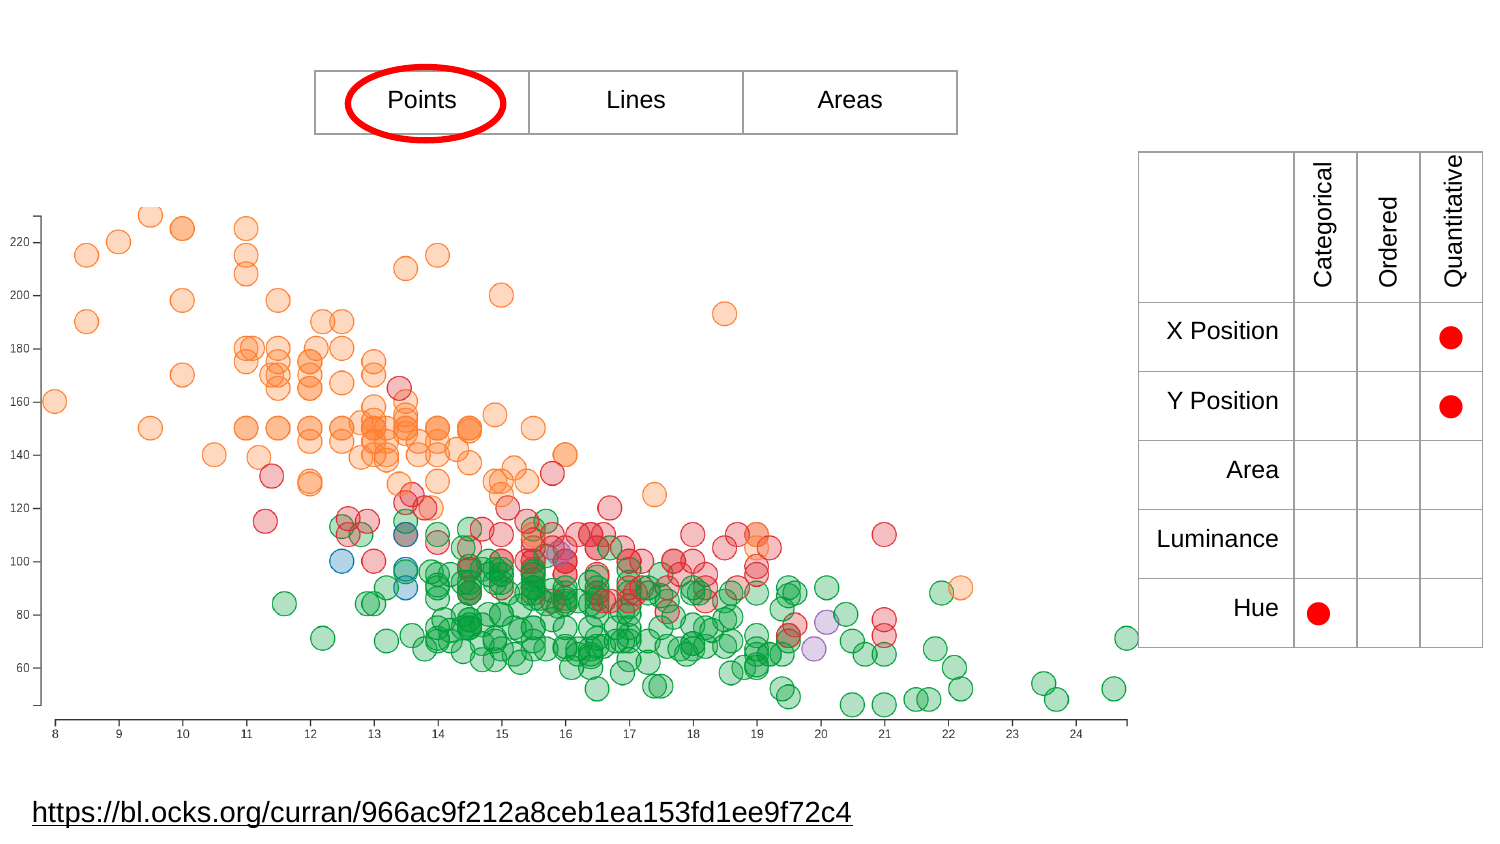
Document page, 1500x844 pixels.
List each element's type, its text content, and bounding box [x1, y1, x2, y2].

text_box Quantitative [1421, 72, 1482, 304]
table_header Lines [530, 72, 742, 133]
table_cell Y Position [1148, 372, 1293, 440]
table_cell [1421, 441, 1482, 509]
table_cell Luminance [1148, 510, 1293, 578]
table_cell ⚫ [1295, 579, 1356, 647]
table_cell [1421, 579, 1482, 647]
table_cell [1295, 303, 1356, 371]
text_box [347, 66, 504, 141]
table_cell Area [1148, 441, 1293, 509]
table_header Areas [744, 72, 956, 133]
table_cell [1358, 510, 1419, 578]
text_box Ordered [1356, 72, 1417, 304]
table_cell [1295, 372, 1356, 440]
table_cell [1358, 441, 1419, 509]
table_cell [1421, 510, 1482, 578]
table_cell X Position [1148, 303, 1293, 371]
table_cell [1295, 441, 1356, 509]
table_cell ⚫ [1421, 372, 1482, 440]
text_box Categorical [1291, 72, 1352, 304]
text_box https://bl.ocks.org/curran/966ac9f212a8ceb1ea153fd1ee9f72c4 [16, 778, 1397, 844]
picture [9, 206, 1143, 743]
table_cell [1358, 579, 1419, 647]
table_header Points [316, 72, 382, 133]
table_cell Hue [1148, 579, 1293, 647]
table_cell ⚫ [1421, 304, 1482, 371]
table_cell [1295, 510, 1356, 578]
table_header [1352, 153, 1356, 302]
table_cell [1358, 303, 1419, 371]
table_header [1139, 153, 1291, 302]
table_header Points [469, 72, 528, 133]
table_cell [1358, 372, 1419, 440]
